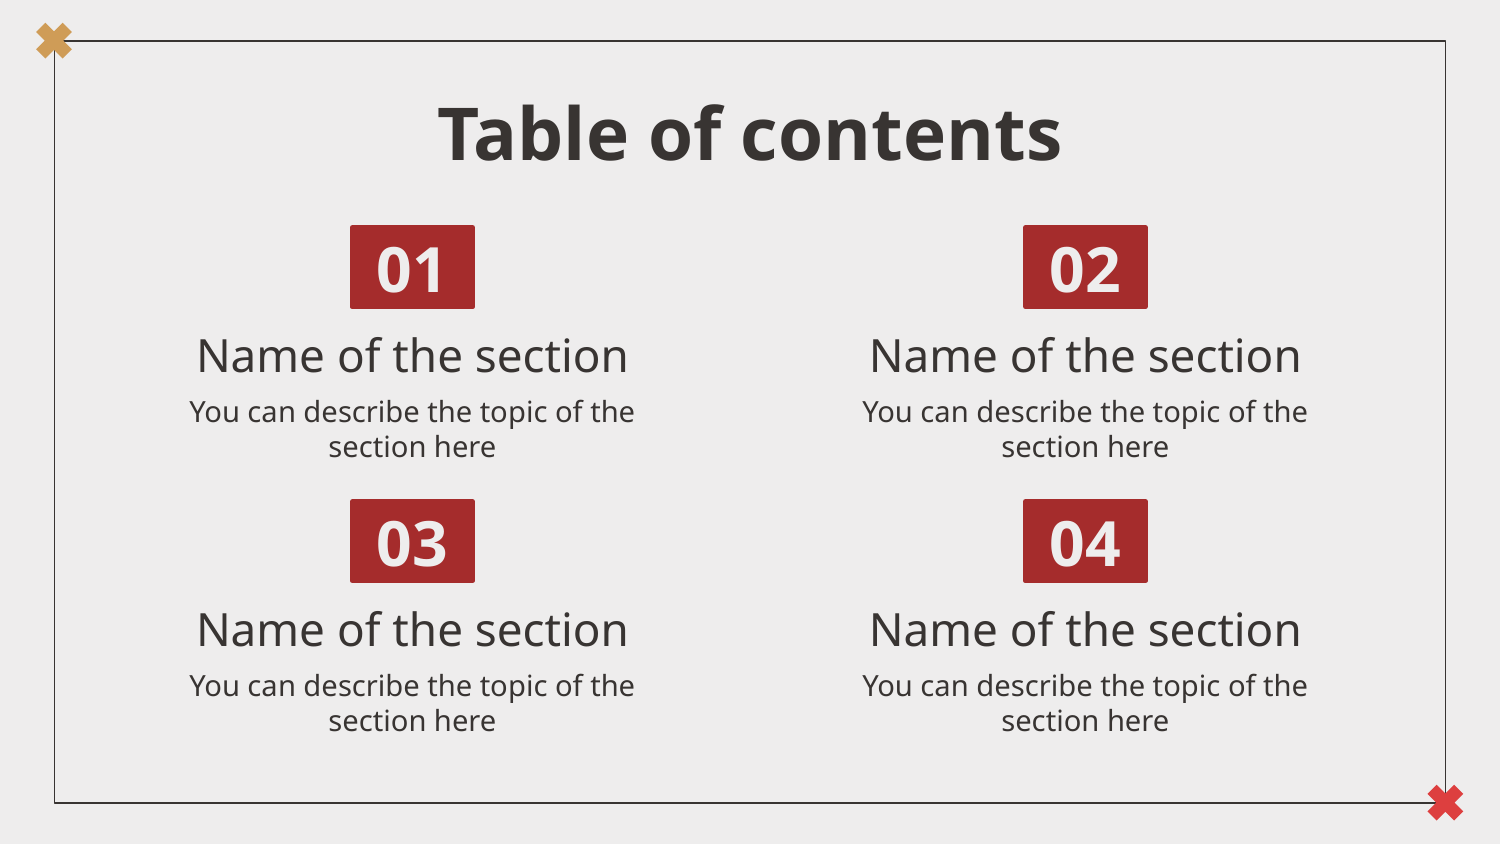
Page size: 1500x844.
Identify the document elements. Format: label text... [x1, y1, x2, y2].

subtitle You can describe the topic of the section here [157, 671, 668, 746]
subtitle Name of the section [157, 597, 668, 671]
title 03 [350, 499, 475, 583]
subtitle Name of the section [830, 597, 1341, 671]
subtitle You can describe the topic of the section here [830, 671, 1341, 746]
subtitle Name of the section [830, 323, 1341, 397]
title 02 [1023, 225, 1148, 309]
title 04 [1023, 499, 1148, 583]
subtitle You can describe the topic of the section here [830, 397, 1341, 473]
title Table of contents [118, 72, 1382, 167]
subtitle You can describe the topic of the section here [157, 397, 668, 473]
subtitle Name of the section [157, 323, 668, 397]
title 01 [350, 225, 475, 309]
